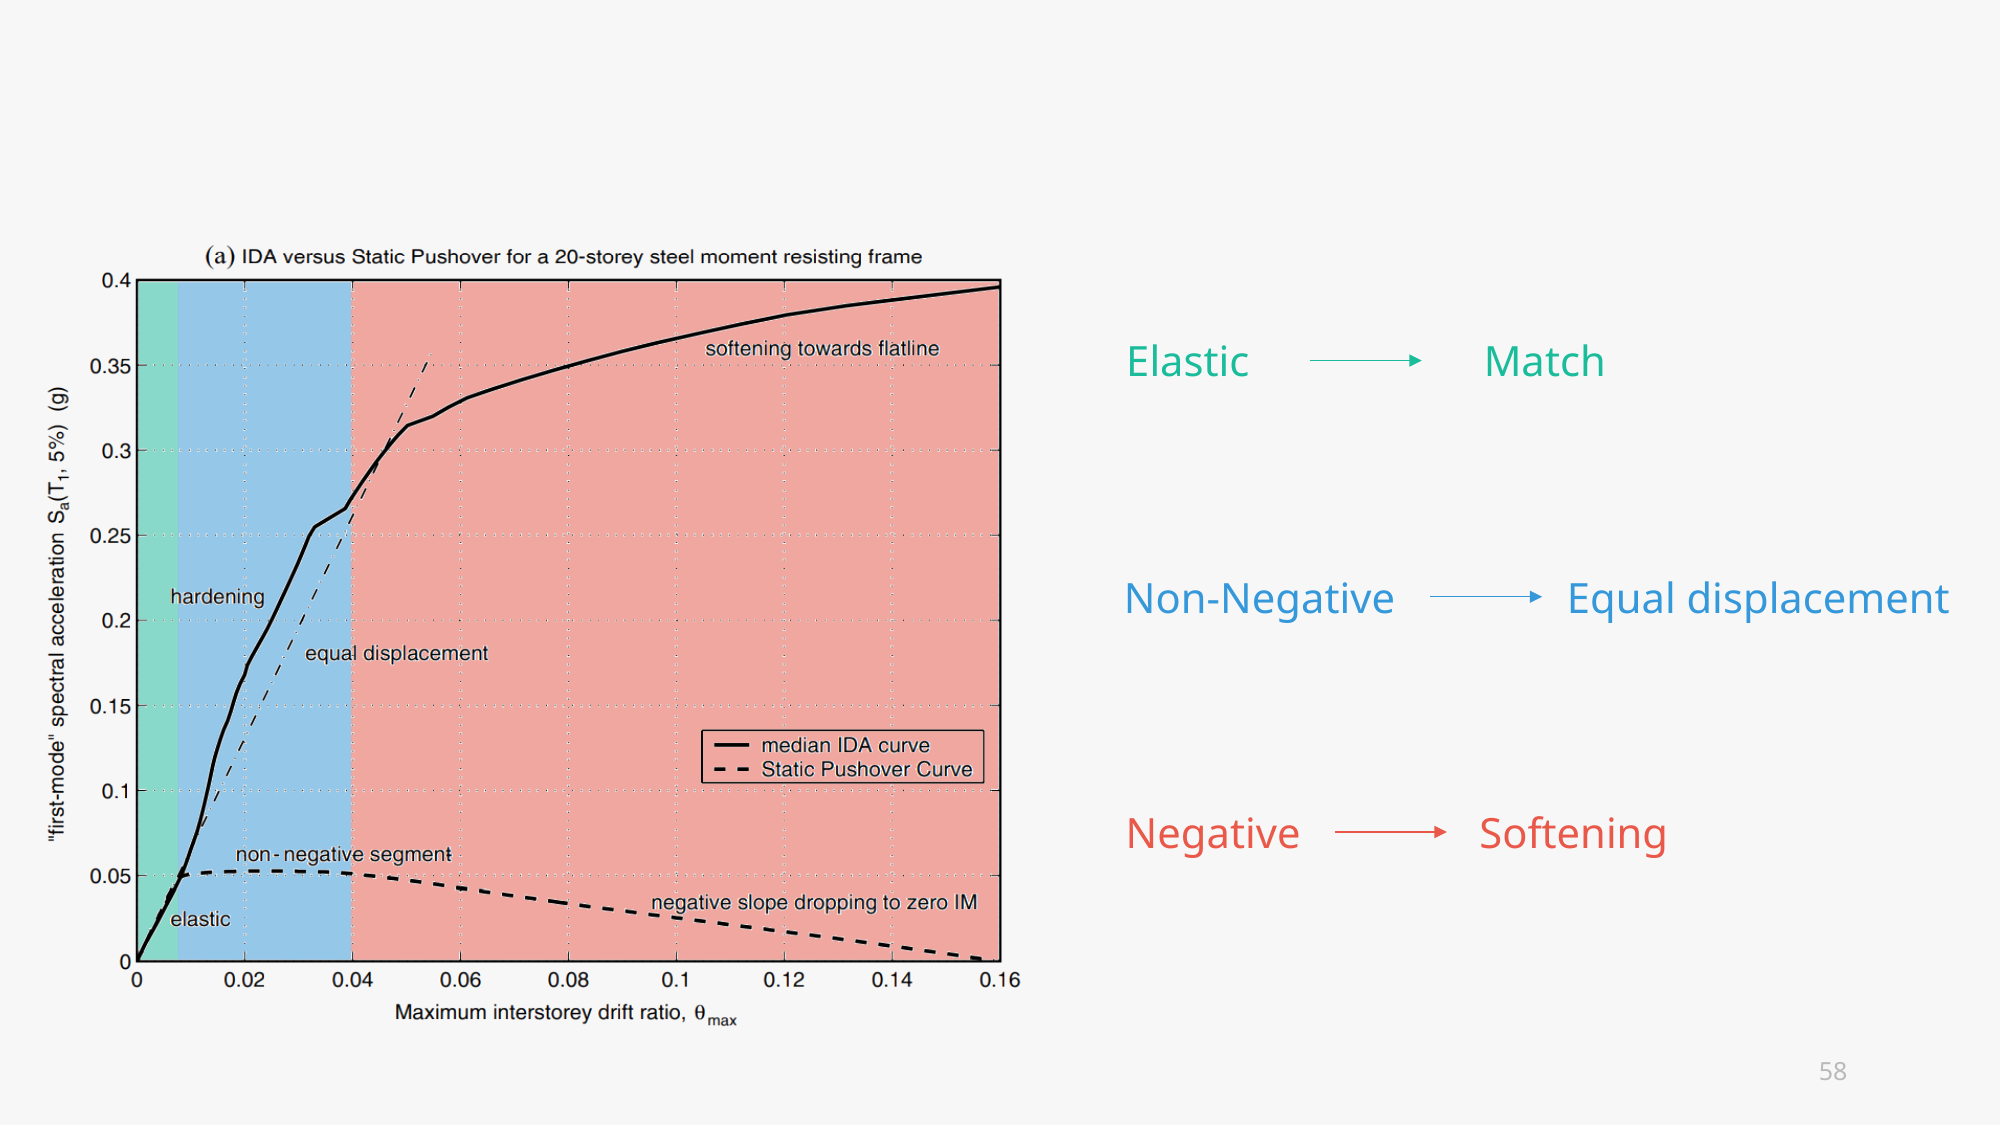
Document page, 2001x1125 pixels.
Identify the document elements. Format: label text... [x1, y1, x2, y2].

slide_number 58 [1412, 1042, 1863, 1103]
text_box Softening [1464, 799, 1684, 864]
text_box Negative [1110, 799, 1316, 864]
text_box Equal displacement [1552, 563, 1965, 629]
text_box Non-Negative [1109, 563, 1410, 629]
text_box Match [1468, 327, 1621, 393]
text_box Elastic [1111, 327, 1265, 393]
picture [35, 232, 1036, 1035]
